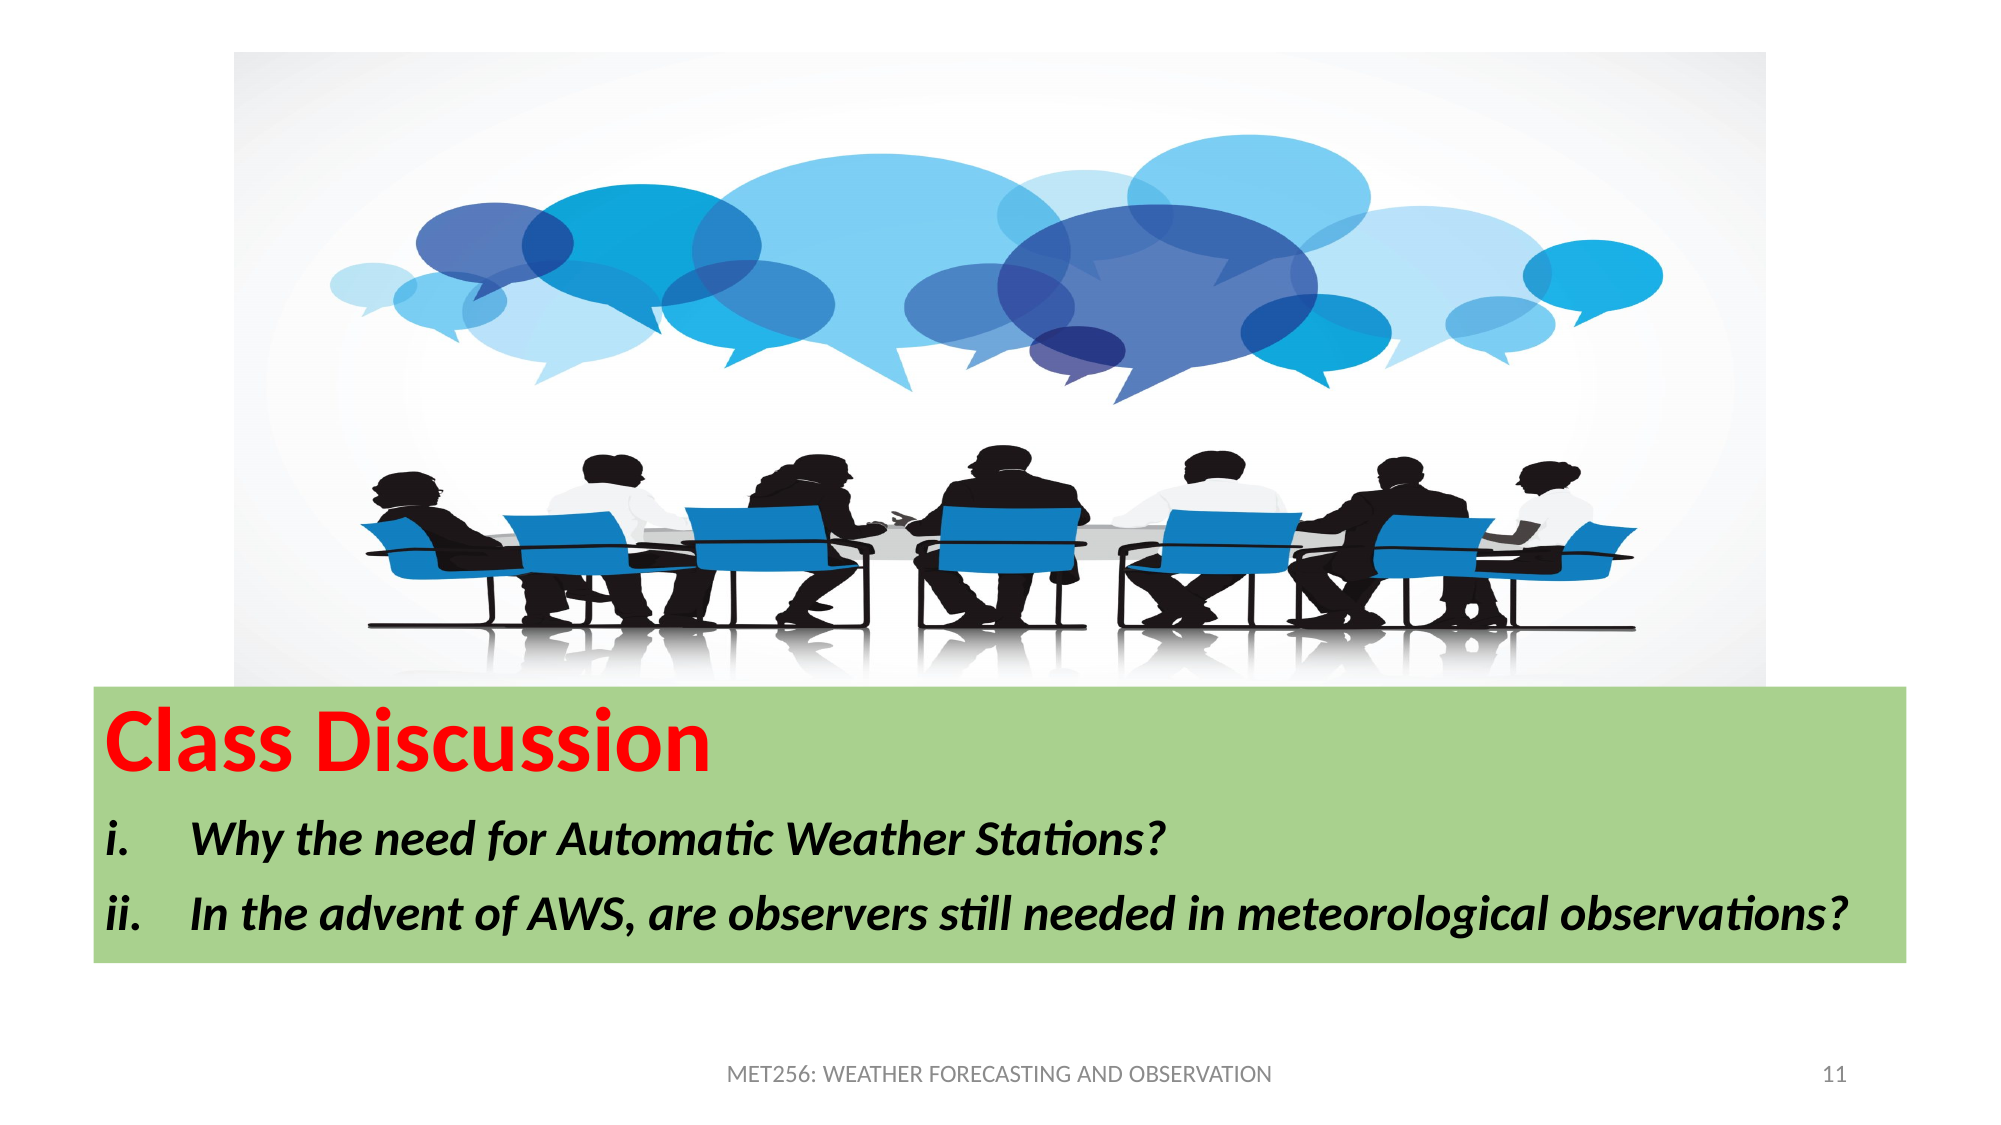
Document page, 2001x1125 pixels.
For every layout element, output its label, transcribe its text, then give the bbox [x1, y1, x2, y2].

footer MET256: WEATHER FORECASTING AND OBSERVATION [662, 1042, 1338, 1103]
picture [234, 52, 1766, 719]
text_box Class Discussion Why the need for Automatic Weather Stations? In the advent of AWS, are observers still needed in meteorological observations? [93, 686, 1907, 964]
slide_number 11 [1412, 1042, 1863, 1103]
